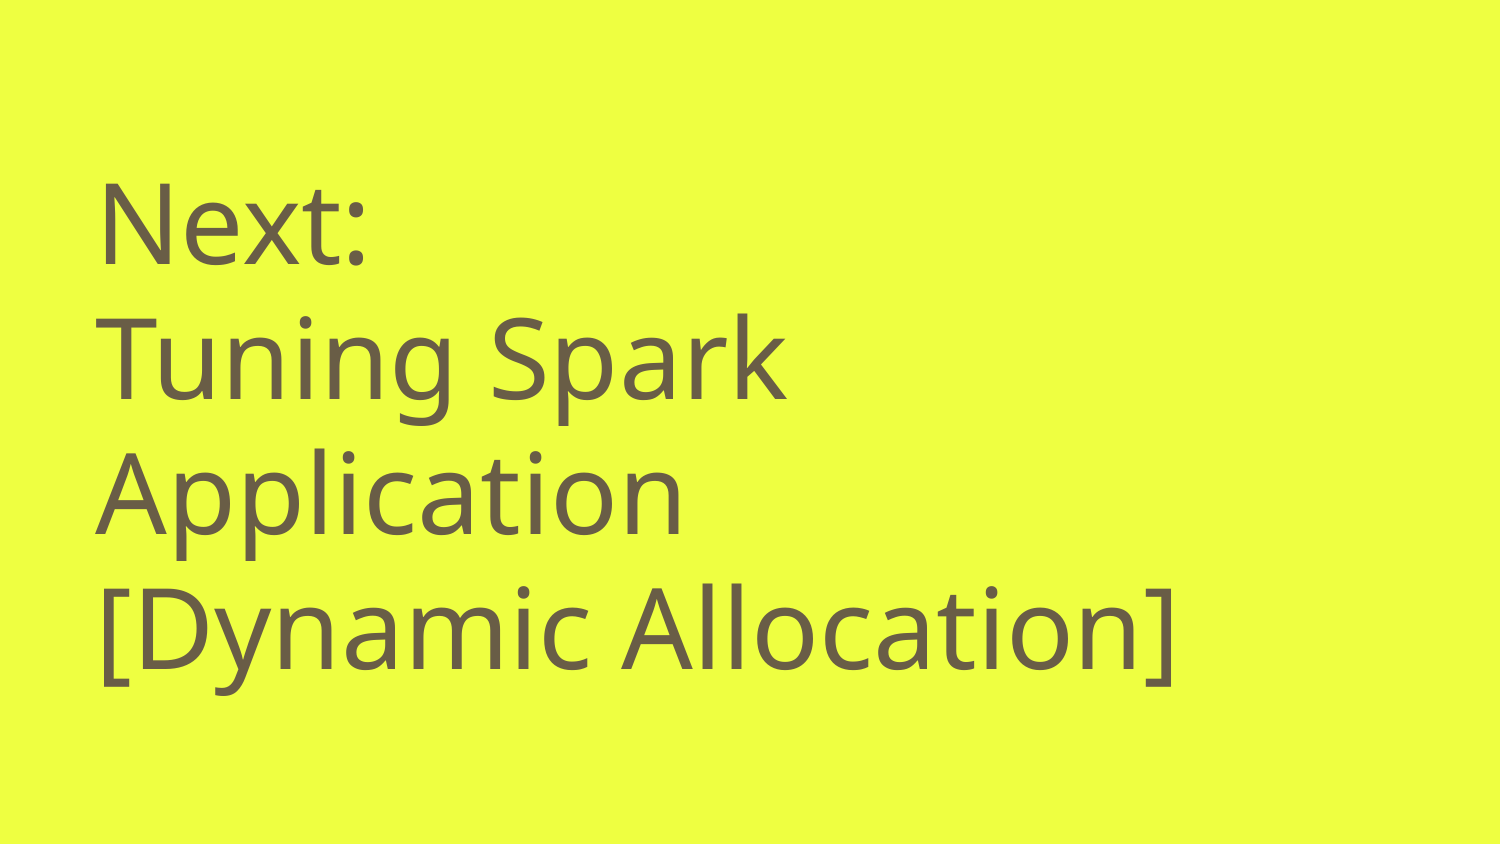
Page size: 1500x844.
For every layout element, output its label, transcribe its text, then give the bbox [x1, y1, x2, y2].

title Next: Tuning Spark Application [Dynamic Allocation] [80, 86, 1316, 758]
